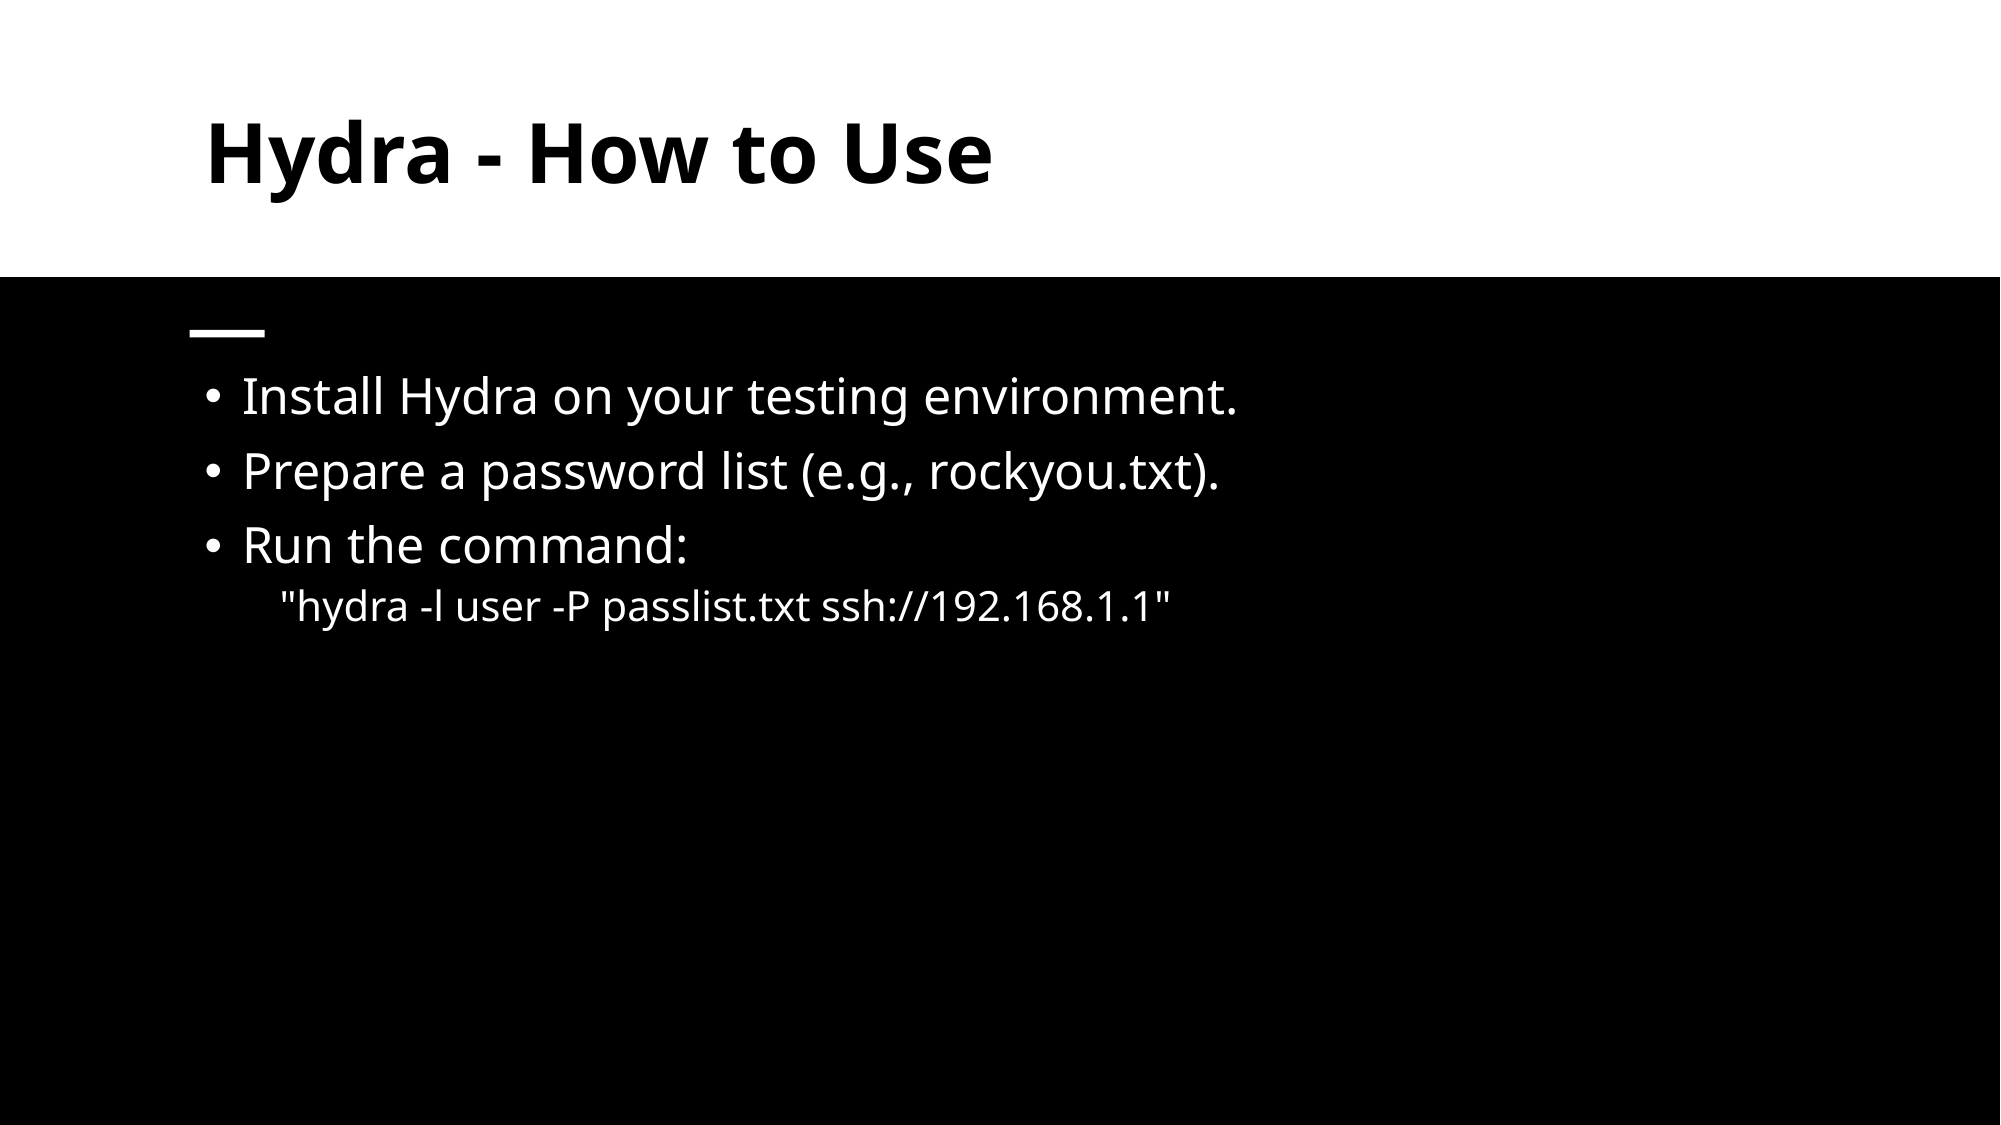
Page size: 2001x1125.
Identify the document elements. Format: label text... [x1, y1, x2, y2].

text_box [0, 275, 2000, 1125]
text_box [188, 328, 266, 339]
list Install Hydra on your testing environment. Prepare a password list (e.g., rockyou.txt). Run the command: "hydra -l user -P passlist.txt ssh://192.168.1.1" [189, 363, 1811, 1014]
text_box [0, 0, 2000, 275]
title Hydra - How to Use [189, 104, 1812, 253]
